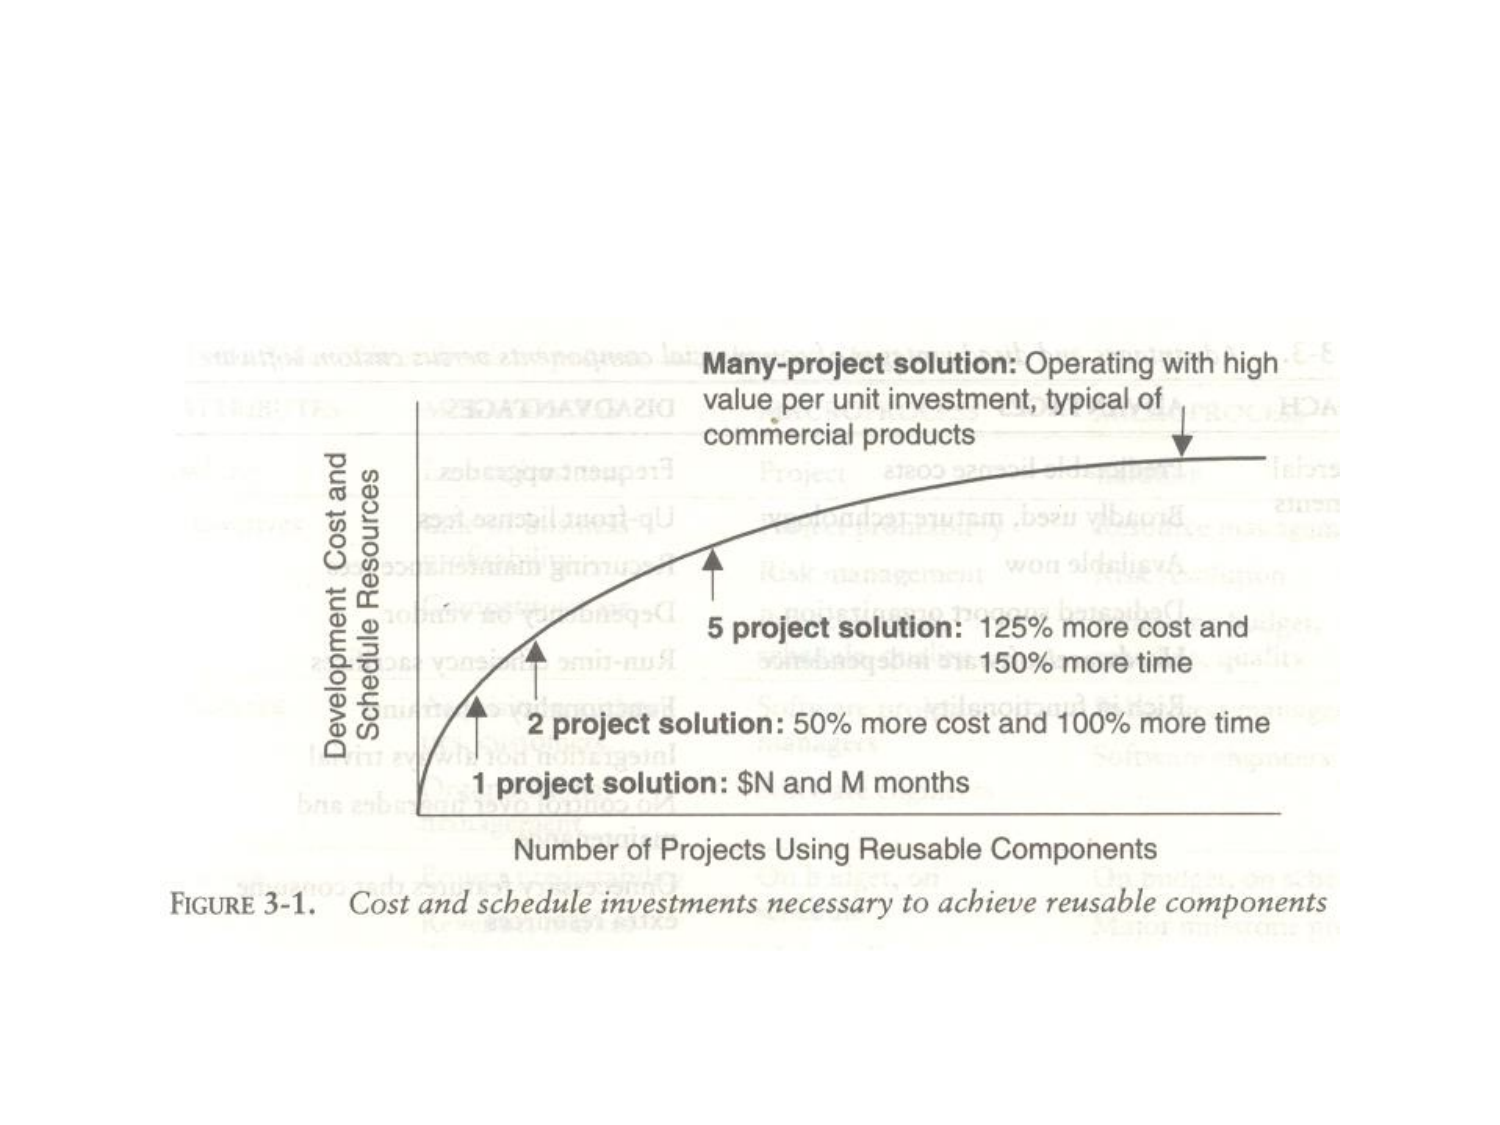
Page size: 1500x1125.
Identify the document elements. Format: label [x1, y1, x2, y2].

list [160, 316, 1340, 951]
